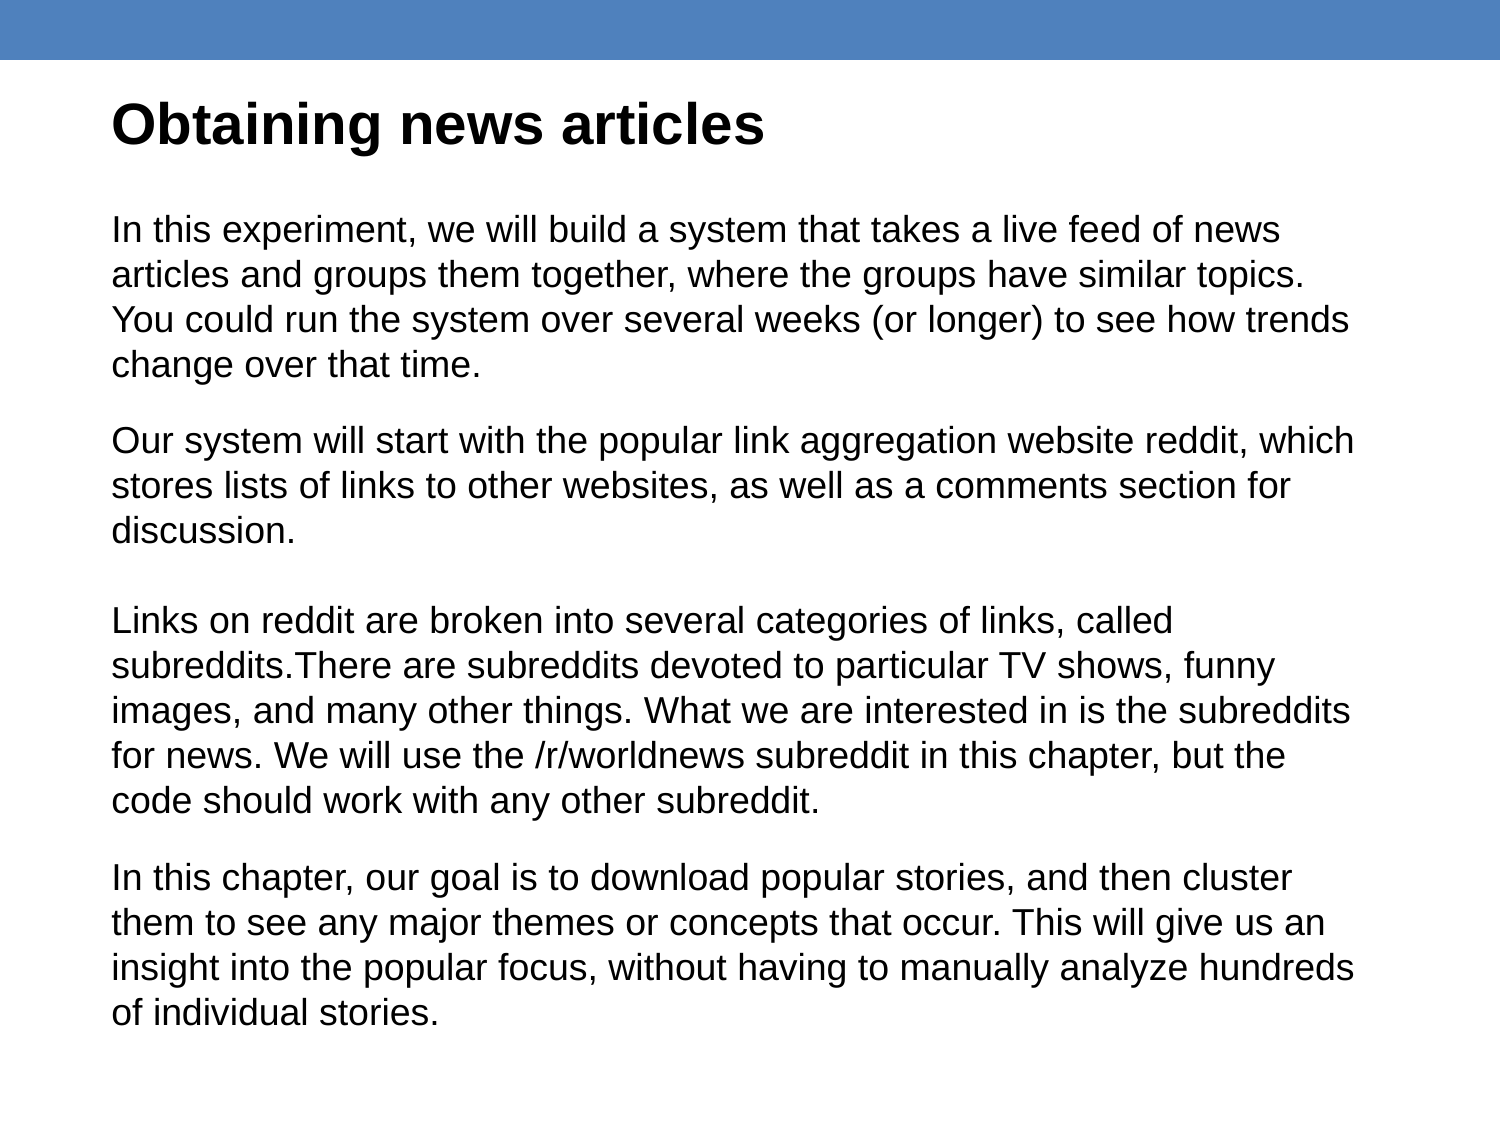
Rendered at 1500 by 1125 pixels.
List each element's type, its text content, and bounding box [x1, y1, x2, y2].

text_box In this chapter, our goal is to download popular stories, and then cluster them to see any major themes or concepts that occur. This will give us an insight into the popular focus, without having to manually analyze hundreds of individual stories. [96, 845, 1373, 1041]
text_box Our system will start with the popular link aggregation website reddit, which stores lists of links to other websites, as well as a comments section for discussion. Links on reddit are broken into several categories of links, called subreddits.There are subreddits devoted to particular TV shows, funny images, and many other things. What we are interested in is the subreddits for news. We will use the /r/worldnews subreddit in this chapter, but the code should work with any other subreddit. [96, 408, 1373, 828]
text_box Obtaining news articles [96, 79, 846, 164]
text_box In this experiment, we will build a system that takes a live feed of news articles and groups them together, where the groups have similar topics. You could run the system over several weeks (or longer) to see how trends change over that time. [96, 197, 1373, 393]
